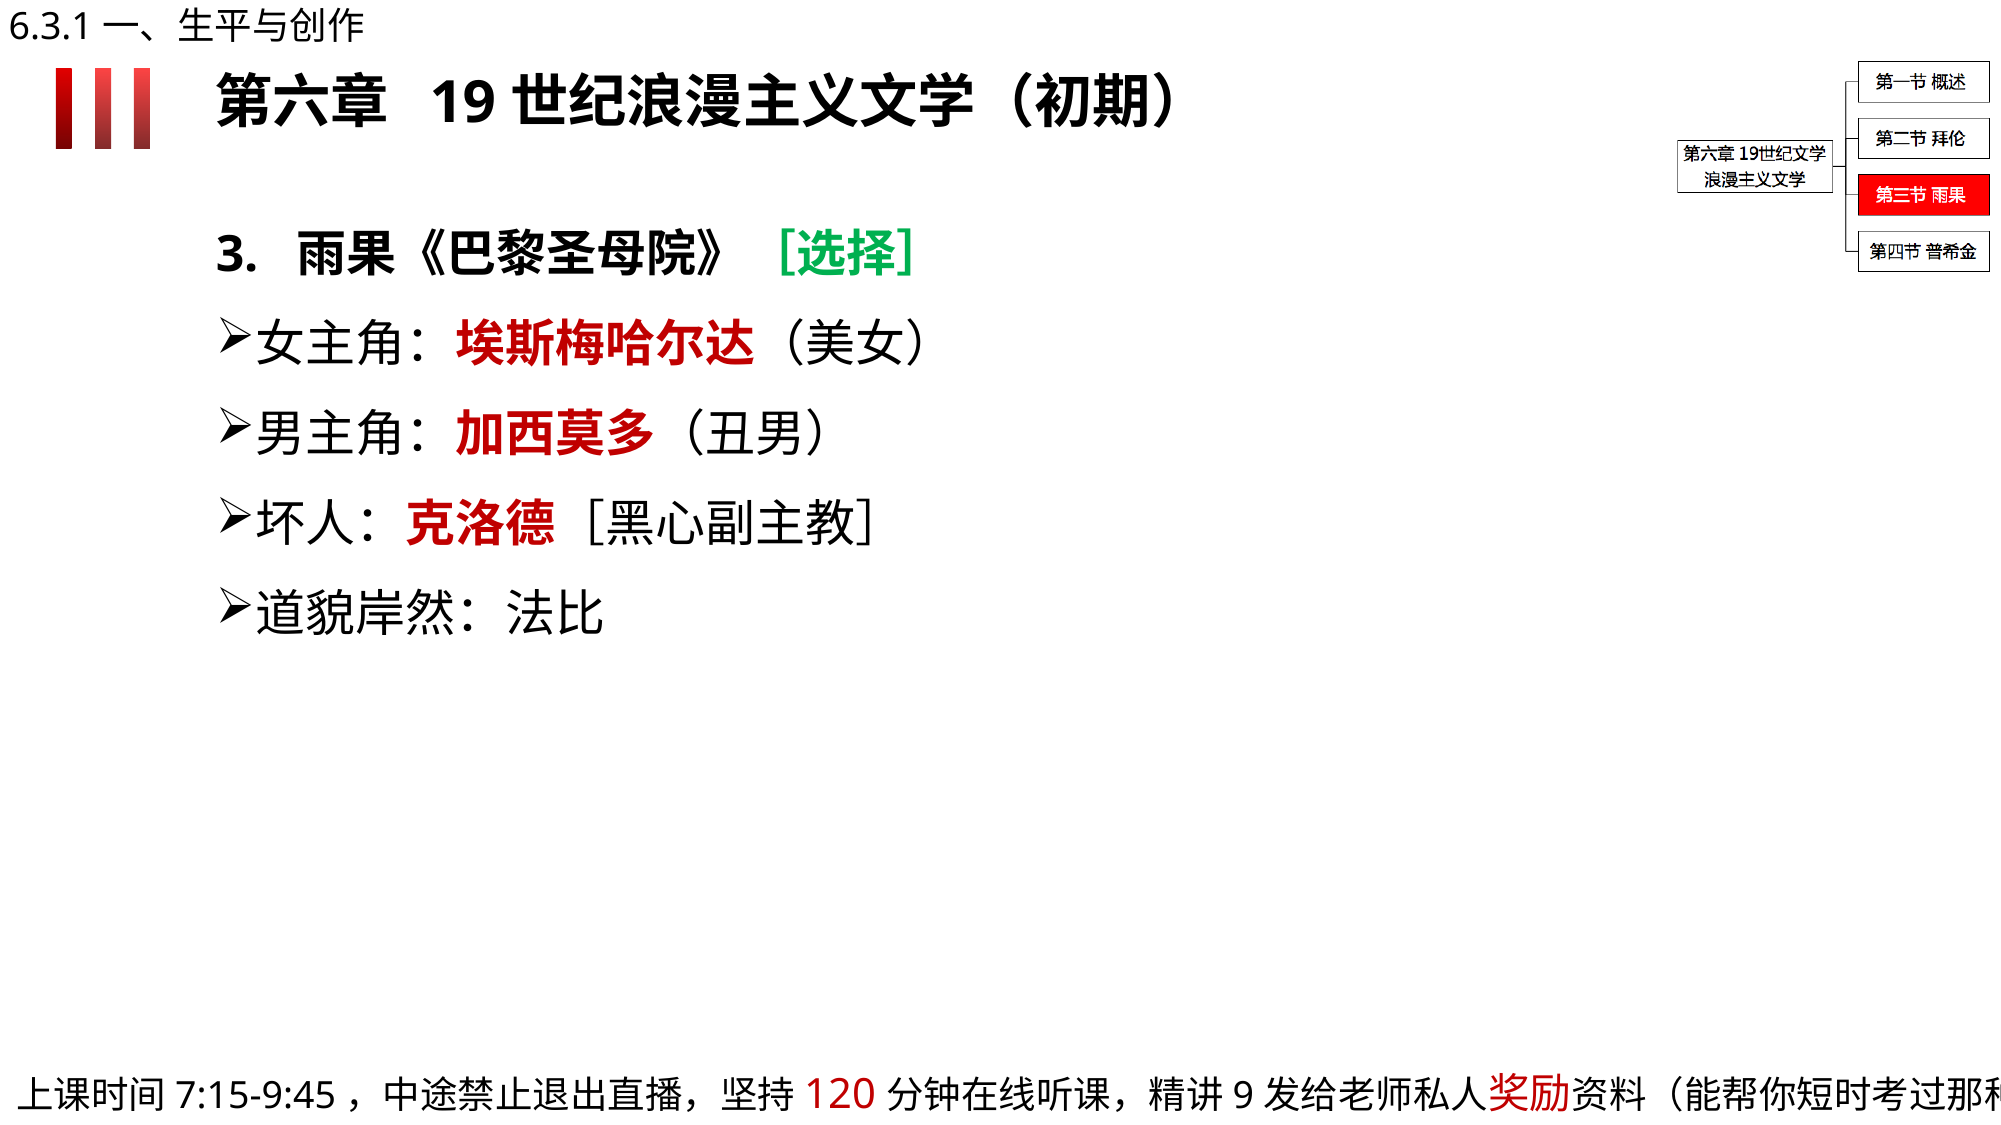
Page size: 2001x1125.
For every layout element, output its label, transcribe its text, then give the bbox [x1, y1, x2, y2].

text_box 6.3.1一、生平与创作 [0, 0, 380, 55]
picture [1661, 56, 1999, 278]
text_box 3. 雨果《巴黎圣母院》［选择］ 女主角：埃斯梅哈尔达（美女） 男主角：加西莫多（丑男） 坏人：克洛德［黑心副主教］ 道貌岸然：法比 [201, 184, 1969, 650]
text_box 第六章 19世纪浪漫主义文学（初期） [199, 57, 1224, 142]
